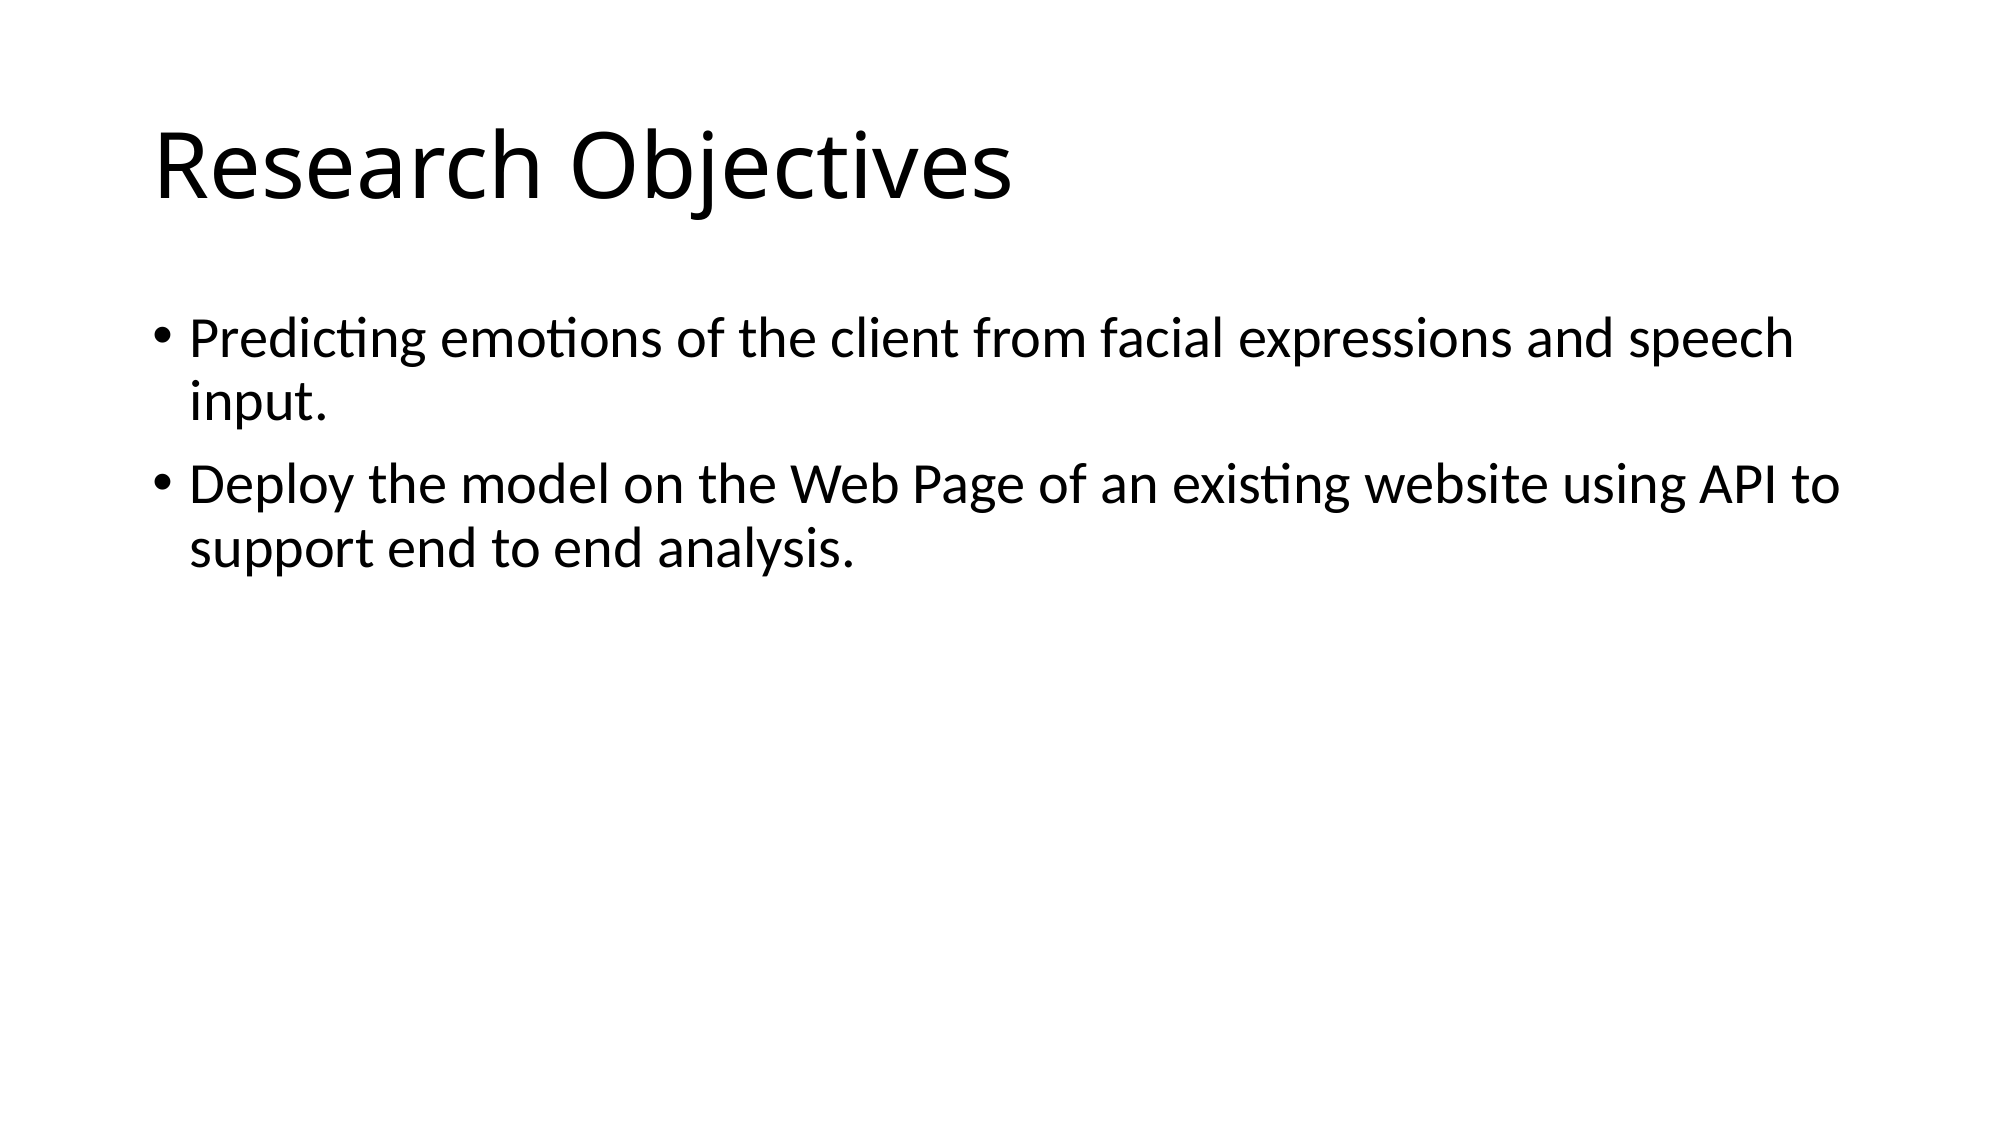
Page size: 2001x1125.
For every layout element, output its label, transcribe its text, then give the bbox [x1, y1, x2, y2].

title Research Objectives [137, 59, 1863, 278]
list Predicting emotions of the client from facial expressions and speech input. Deploy the model on the Web Page of an existing website using API to support end to end analysis. [137, 299, 1863, 1014]
